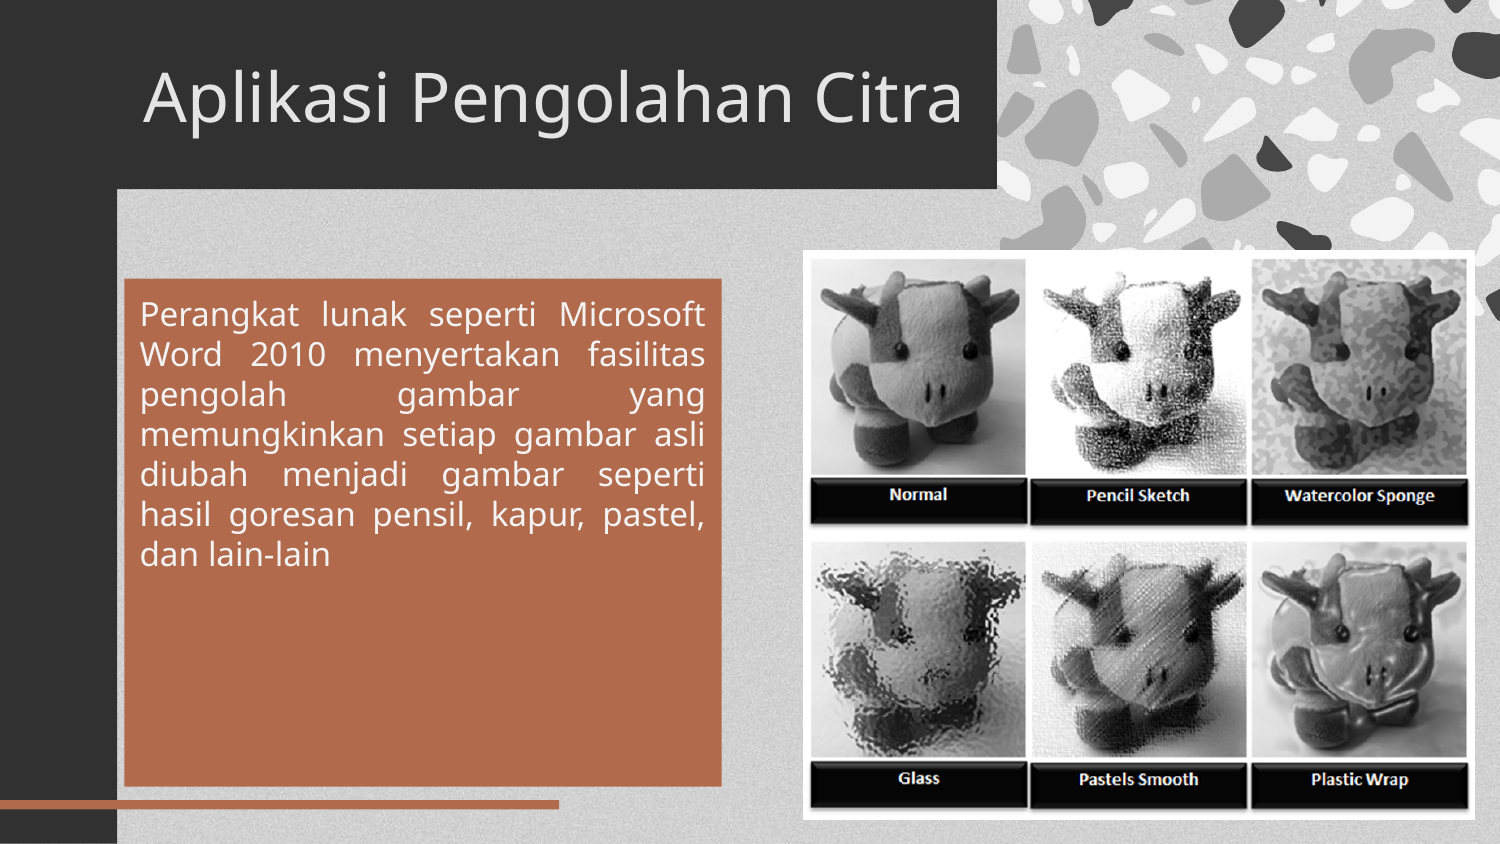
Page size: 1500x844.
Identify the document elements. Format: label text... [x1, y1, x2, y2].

title Aplikasi Pengolahan Citra [112, 0, 997, 190]
picture [118, 0, 1500, 844]
subtitle Perangkat lunak seperti Microsoft Word 2010 menyertakan fasilitas pengolah gambar yang memungkinkan setiap gambar asli diubah menjadi gambar seperti hasil goresan pensil, kapur, pastel, dan lain-lain [124, 278, 722, 787]
